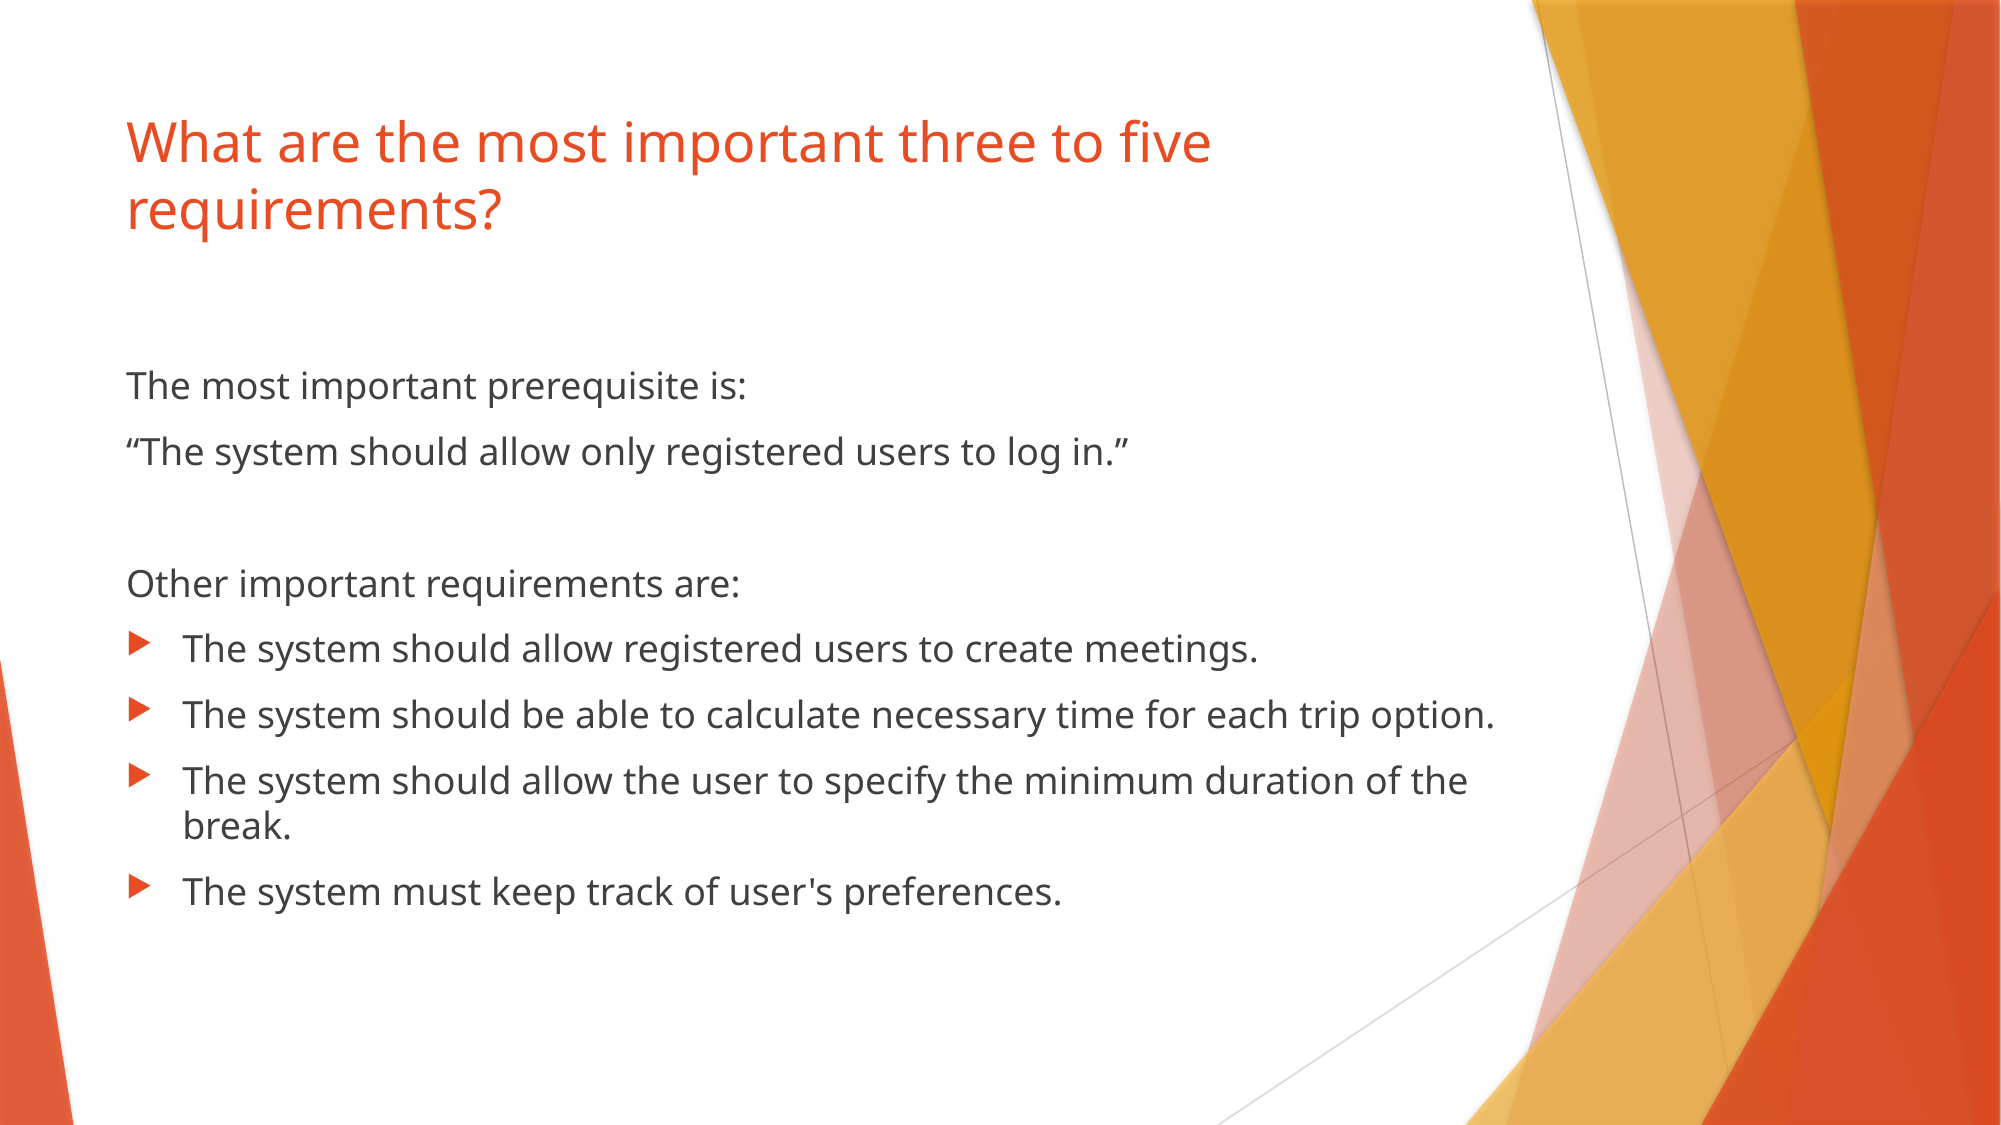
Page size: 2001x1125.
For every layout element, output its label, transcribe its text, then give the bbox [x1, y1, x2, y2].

title What are the most important three to five requirements? [111, 99, 1522, 317]
list The most important prerequisite is: “The system should allow only registered users to log in.” Other important requirements are: The system should allow registered users to create meetings. The system should be able to calculate necessary time for each trip option. The system should allow the user to specify the minimum duration of the break. The system must keep track of user's preferences. [111, 354, 1522, 992]
